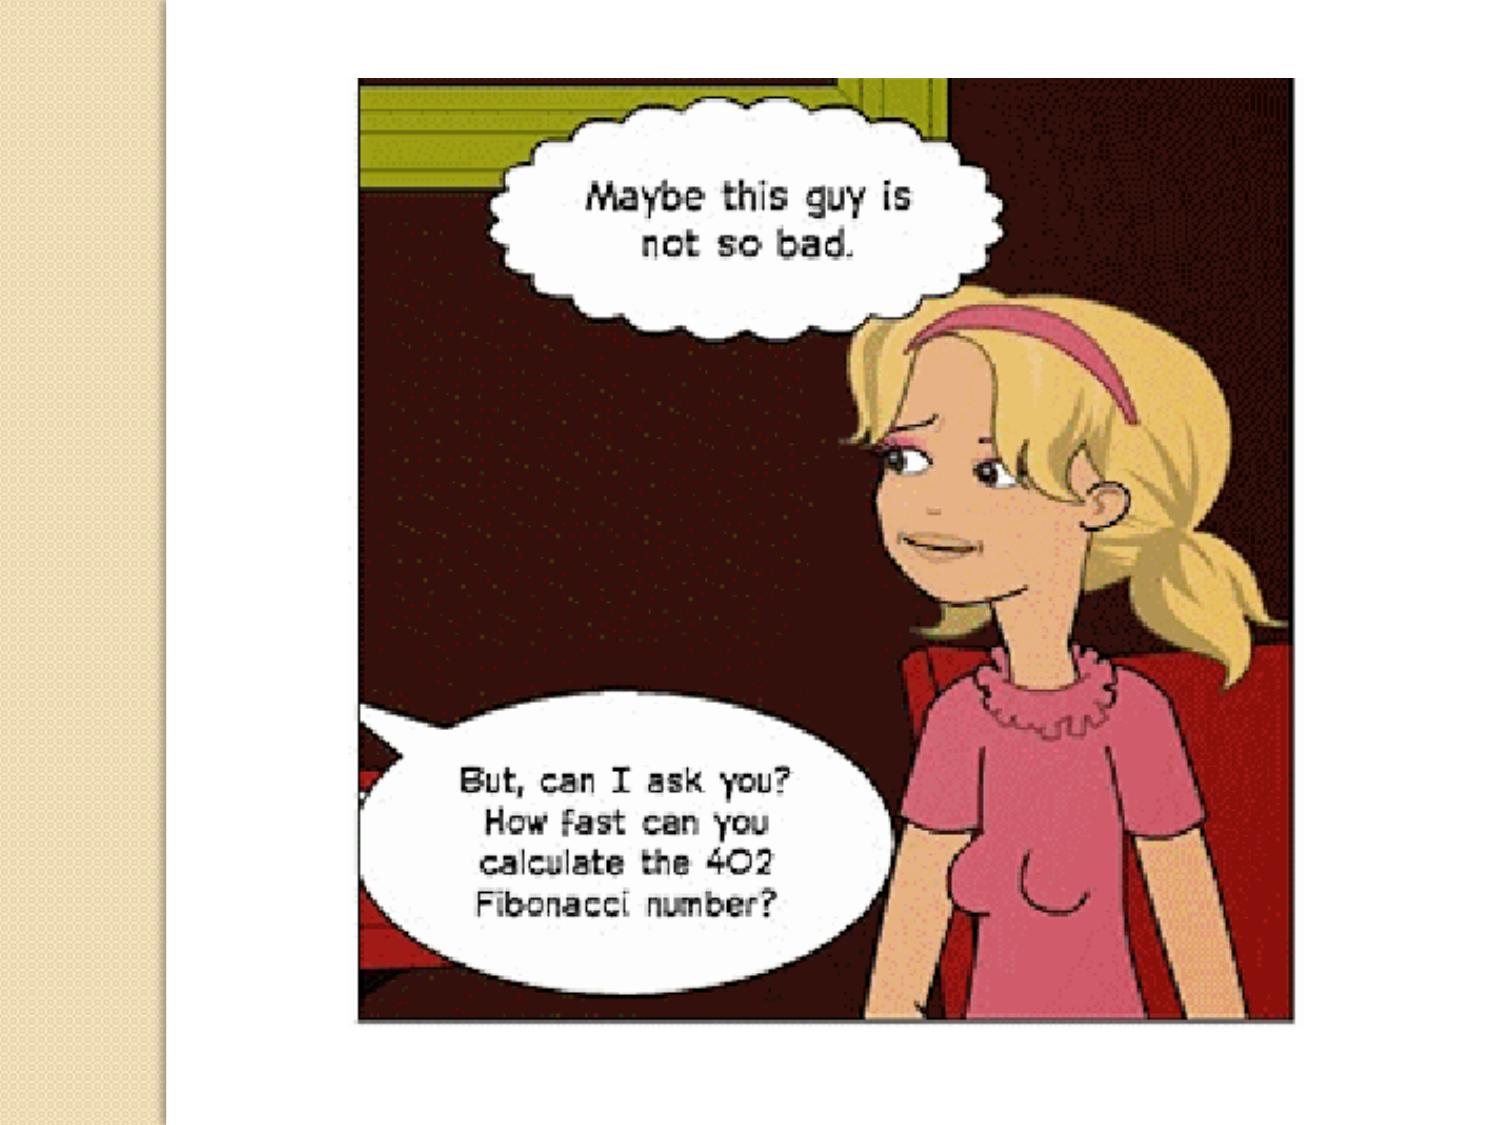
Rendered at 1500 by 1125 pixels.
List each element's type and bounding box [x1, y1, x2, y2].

picture [348, 77, 1306, 1036]
